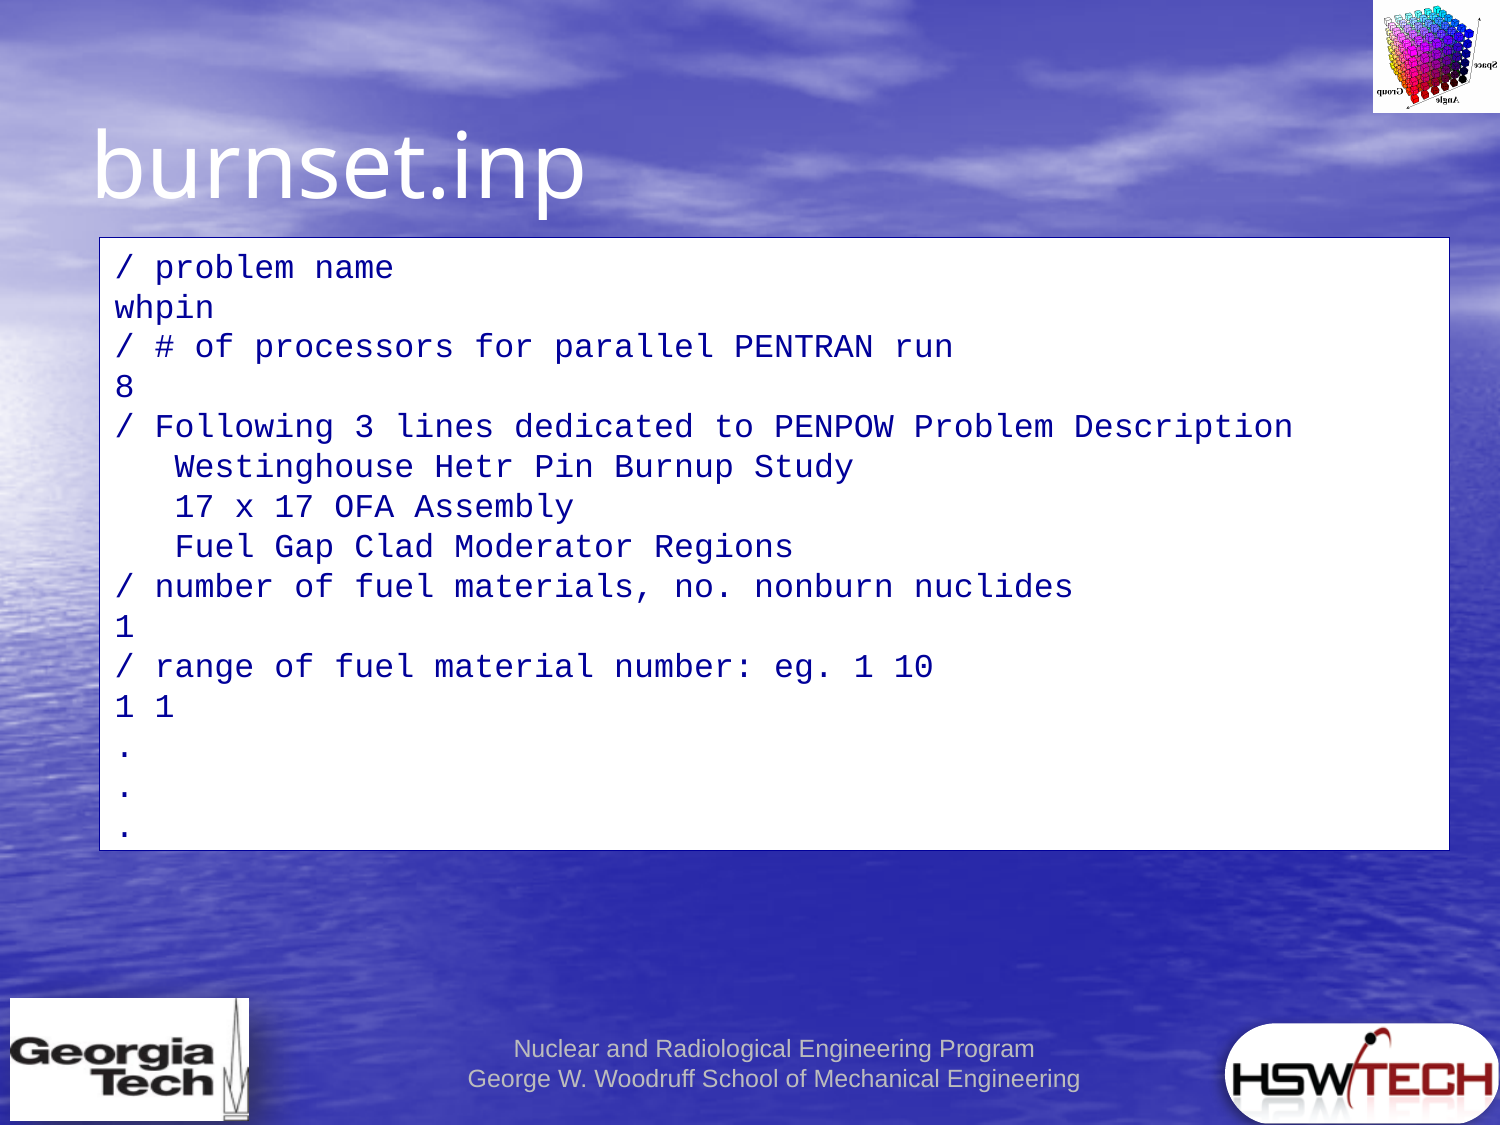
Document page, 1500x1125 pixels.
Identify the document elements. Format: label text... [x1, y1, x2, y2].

title burnset.inp [74, 47, 1426, 276]
text_box / problem name whpin / # of processors for parallel PENTRAN run 8 / Following 3 lines dedicated to PENPOW Problem Description Westinghouse Hetr Pin Burnup Study 17 x 17 OFA Assembly Fuel Gap Clad Moderator Regions / number of fuel materials, no. nonburn nuclides 1 / range of fuel material number: eg. 1 10 1 1 . . . [99, 237, 1450, 851]
picture [10, 998, 249, 1121]
picture [1224, 1023, 1500, 1125]
